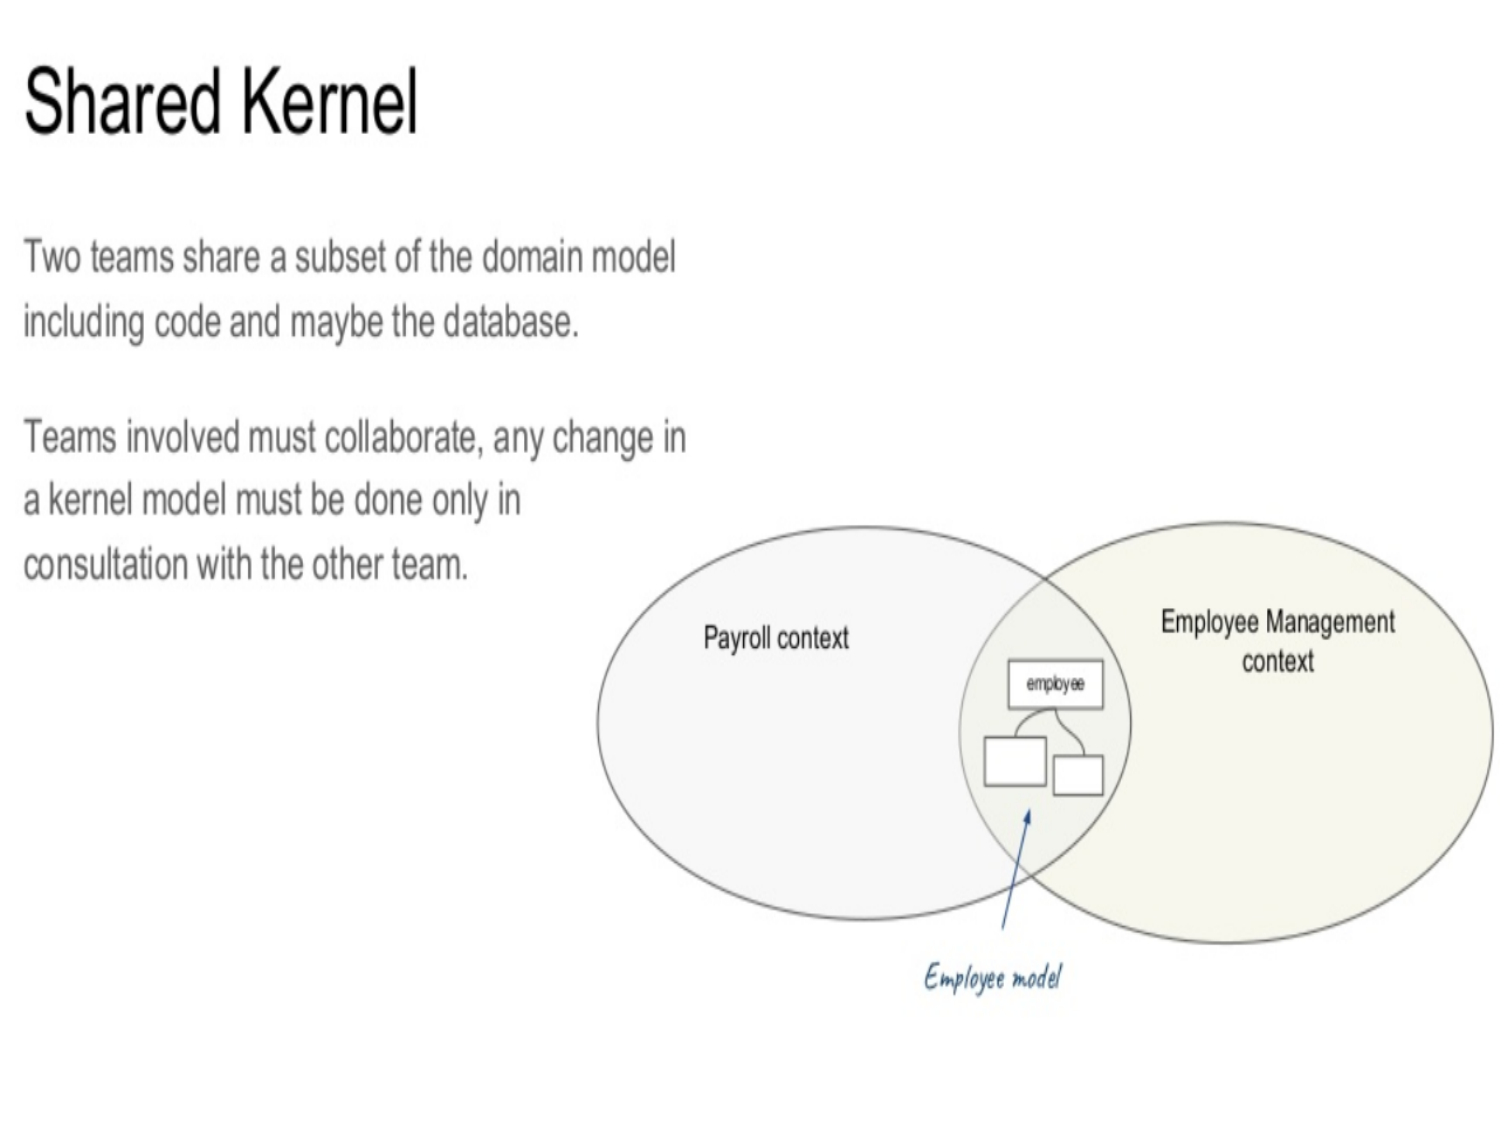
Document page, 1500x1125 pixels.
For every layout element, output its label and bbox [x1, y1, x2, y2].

list [0, 49, 1500, 1063]
